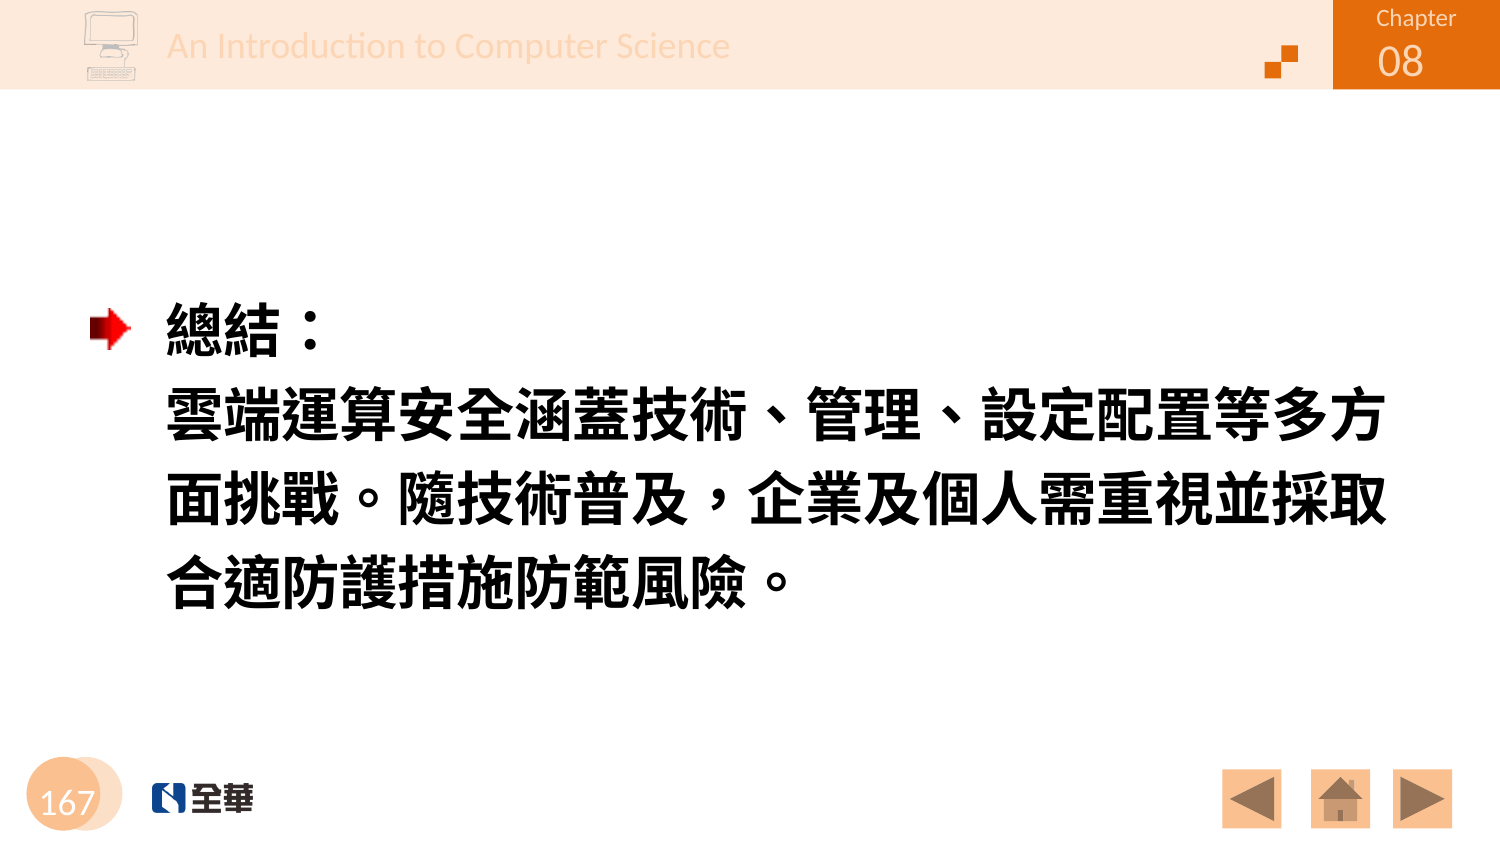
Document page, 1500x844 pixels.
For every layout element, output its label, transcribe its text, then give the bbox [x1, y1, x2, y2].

list 總結： 雲端運算安全涵蓋技術、管理、設定配置等多方面挑戰。隨技術普及，企業及個人需重視並採取合適防護措施防範風險。 [75, 272, 1425, 754]
picture [90, 308, 131, 350]
picture [84, 11, 138, 81]
picture [152, 783, 253, 813]
